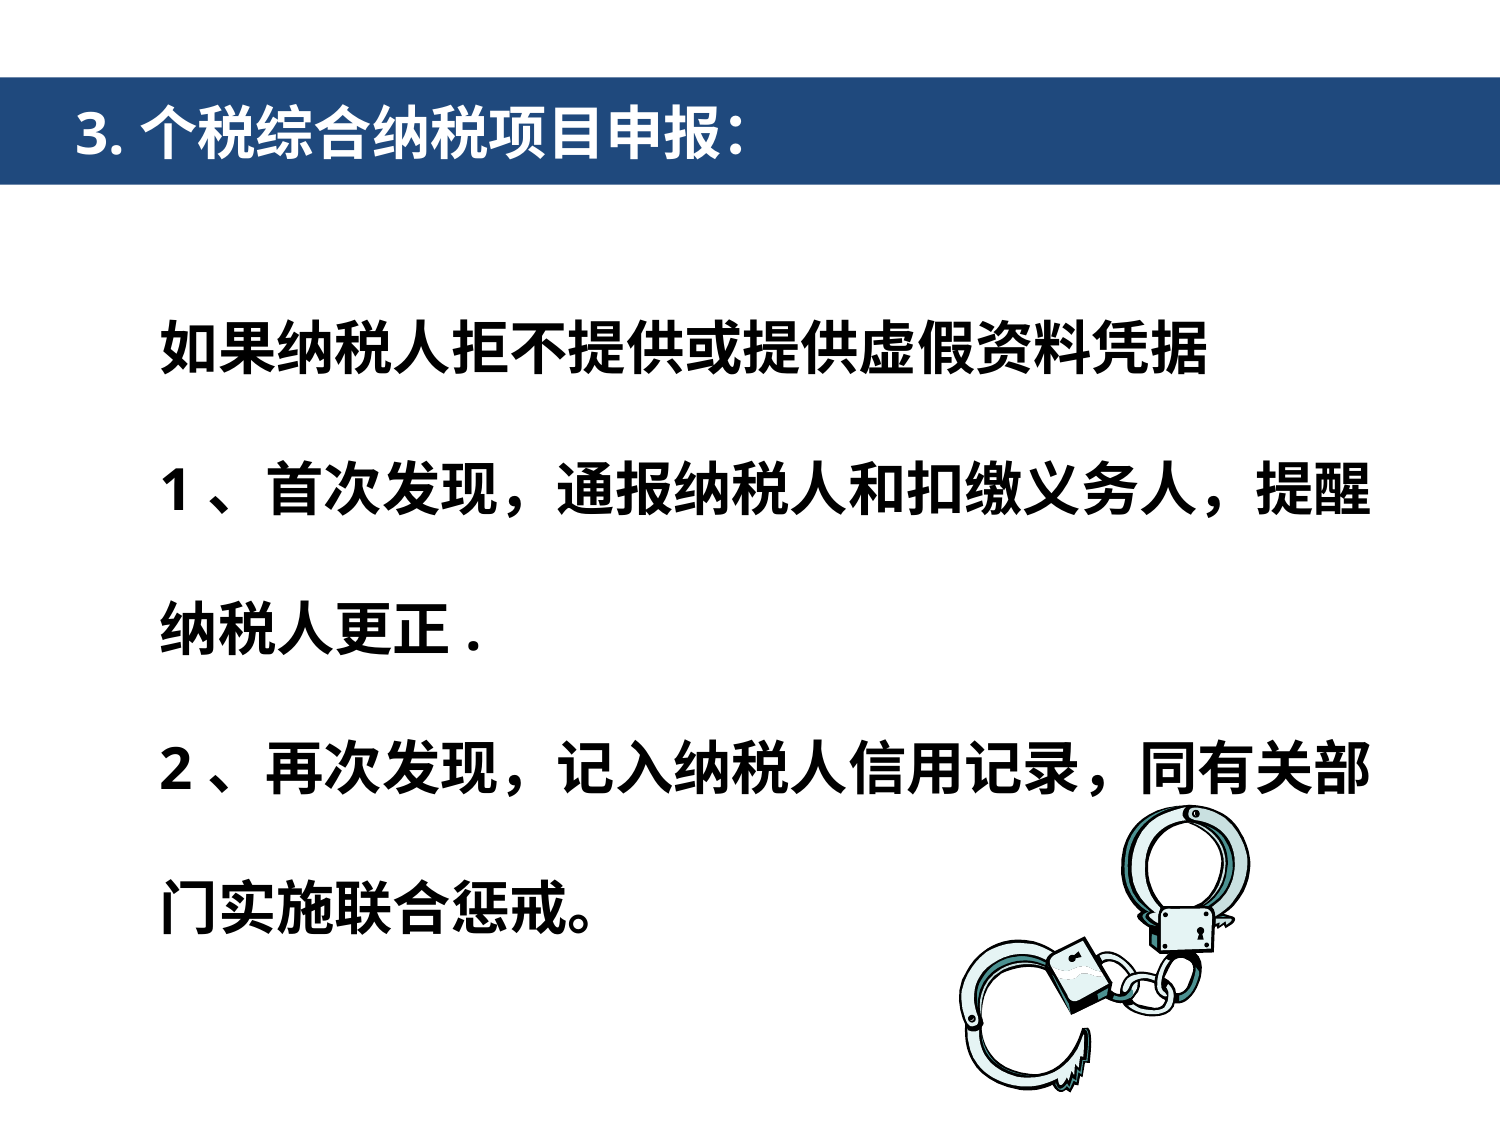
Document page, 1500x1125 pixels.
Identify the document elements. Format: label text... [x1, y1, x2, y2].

picture [947, 802, 1266, 1098]
text_box 如果纳税人拒不提供或提供虚假资料凭据 1、首次发现，通报纳税人和扣缴义务人，提醒纳税人更正. 2、再次发现，记入纳税人信用记录，同有关部门实施联合惩戒。 [70, 234, 1395, 1089]
text_box 3.个税综合纳税项目申报： [0, 77, 1500, 185]
